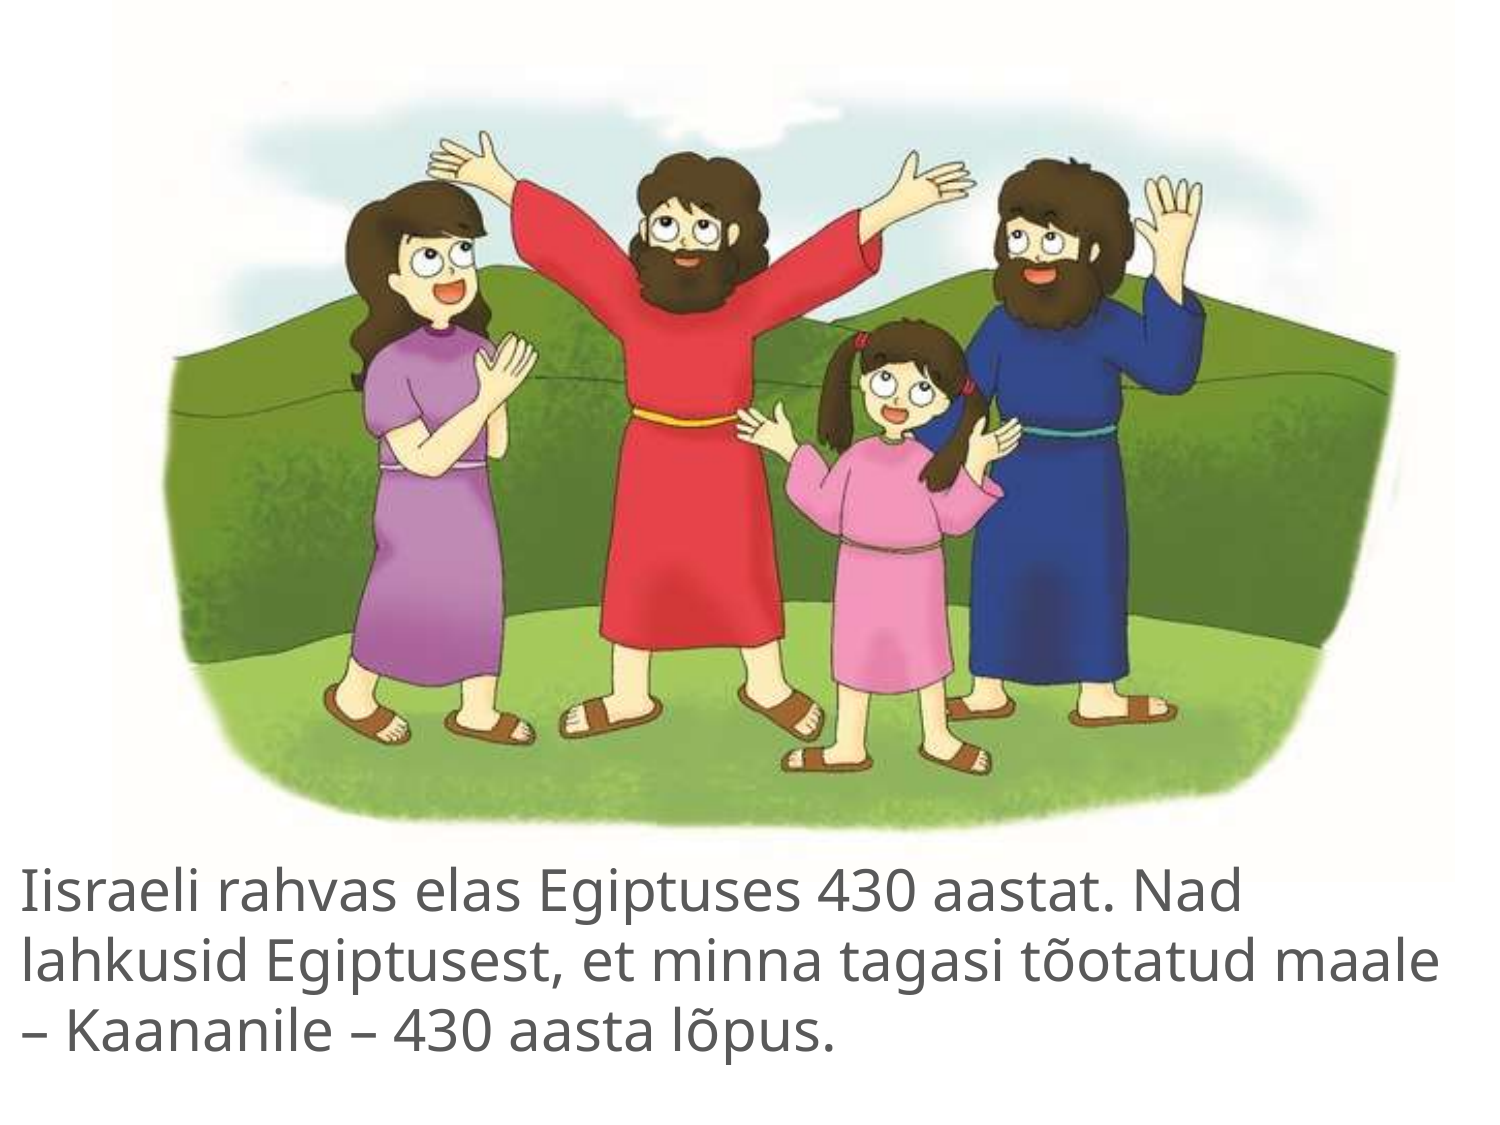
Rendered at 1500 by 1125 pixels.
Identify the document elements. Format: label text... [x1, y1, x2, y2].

text_box Iisraeli rahvas elas Egiptuses 430 aastat. Nad lahkusid Egiptusest, et minna tagasi tõotatud maale – Kaananile – 430 aasta lõpus. [5, 846, 1476, 1071]
picture [111, 0, 1455, 882]
